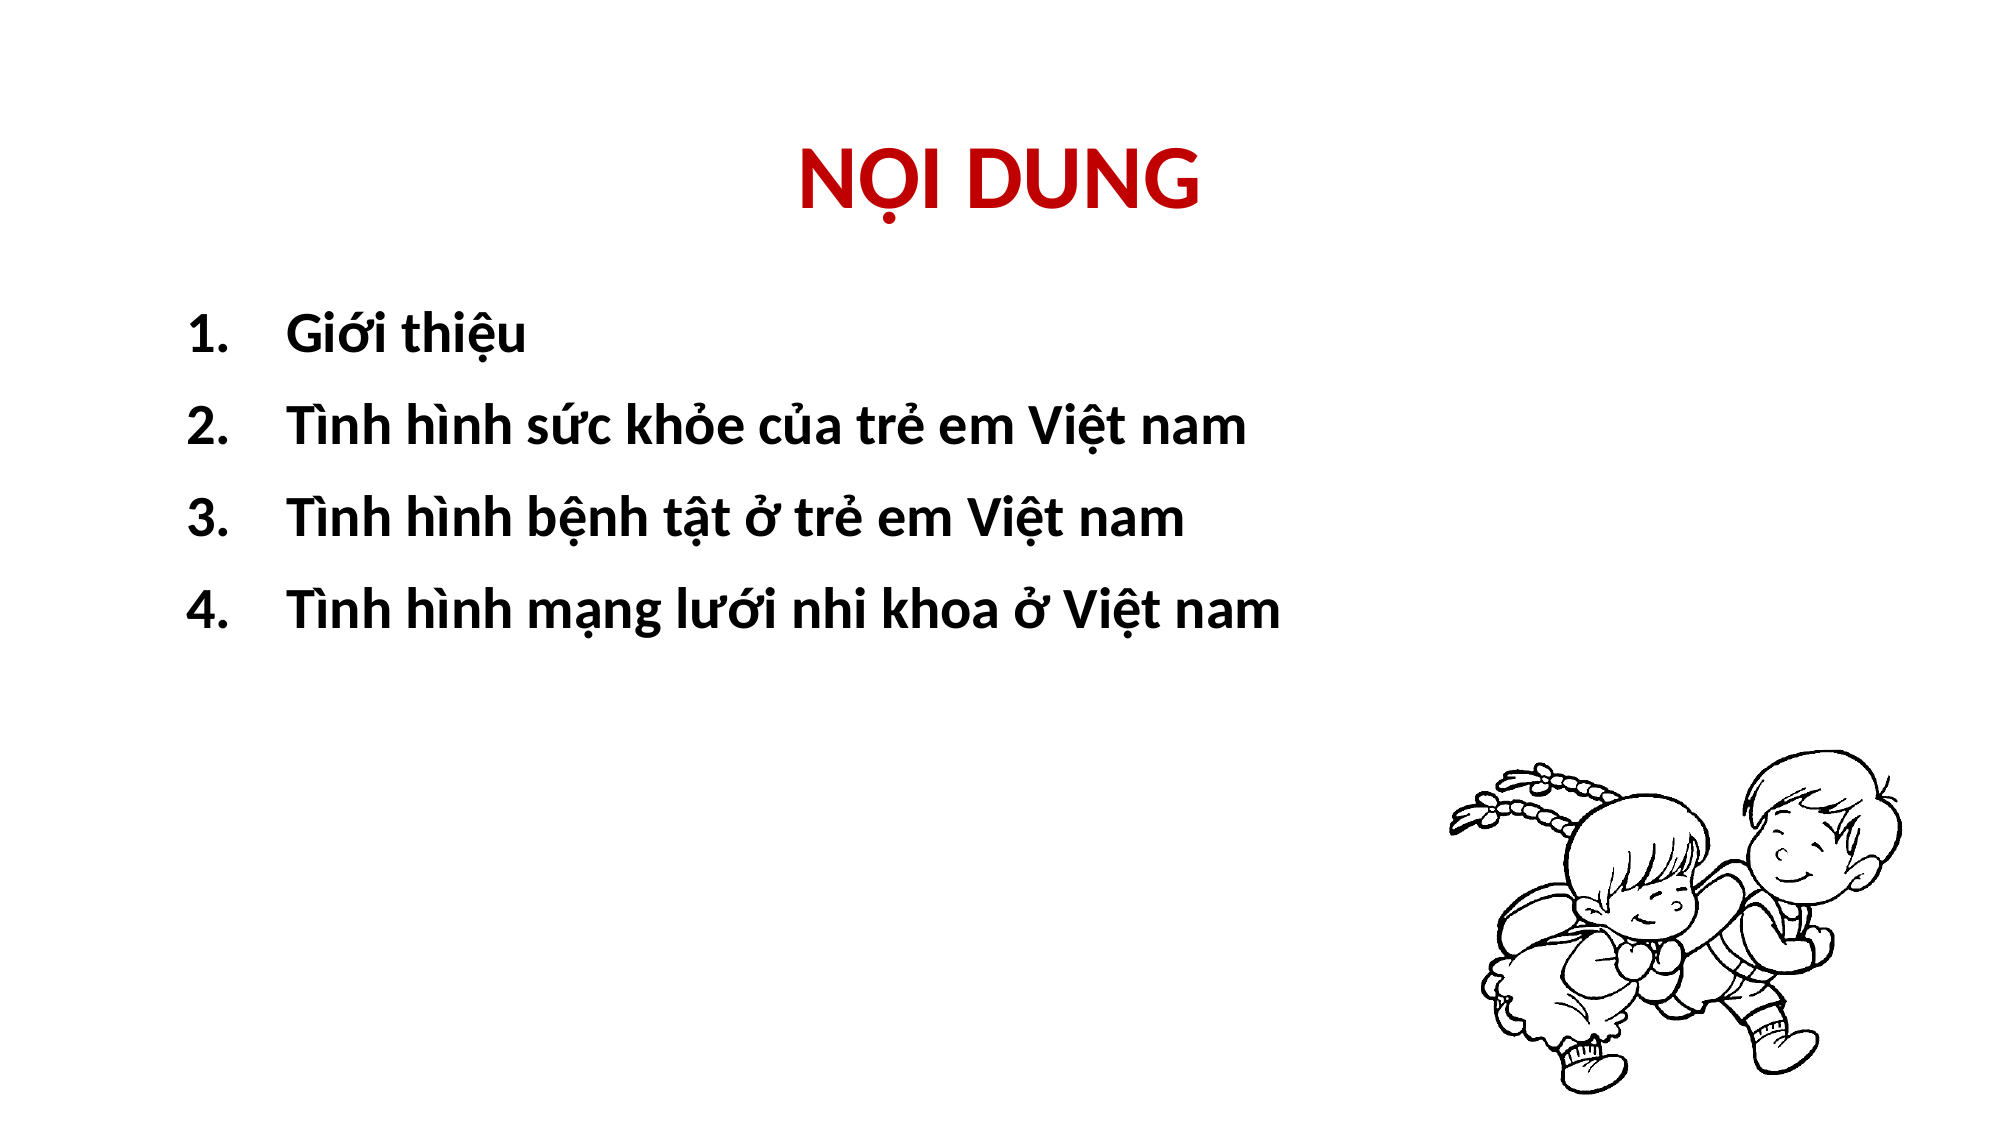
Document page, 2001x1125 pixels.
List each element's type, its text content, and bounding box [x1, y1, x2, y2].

picture [1358, 718, 1992, 1125]
list Giới thiệu Tình hình sức khỏe của trẻ em Việt nam Tình hình bệnh tật ở trẻ em Việt nam Tình hình mạng lưới nhi khoa ở Việt nam [171, 294, 1596, 750]
title NỘI DUNG [324, 85, 1675, 274]
